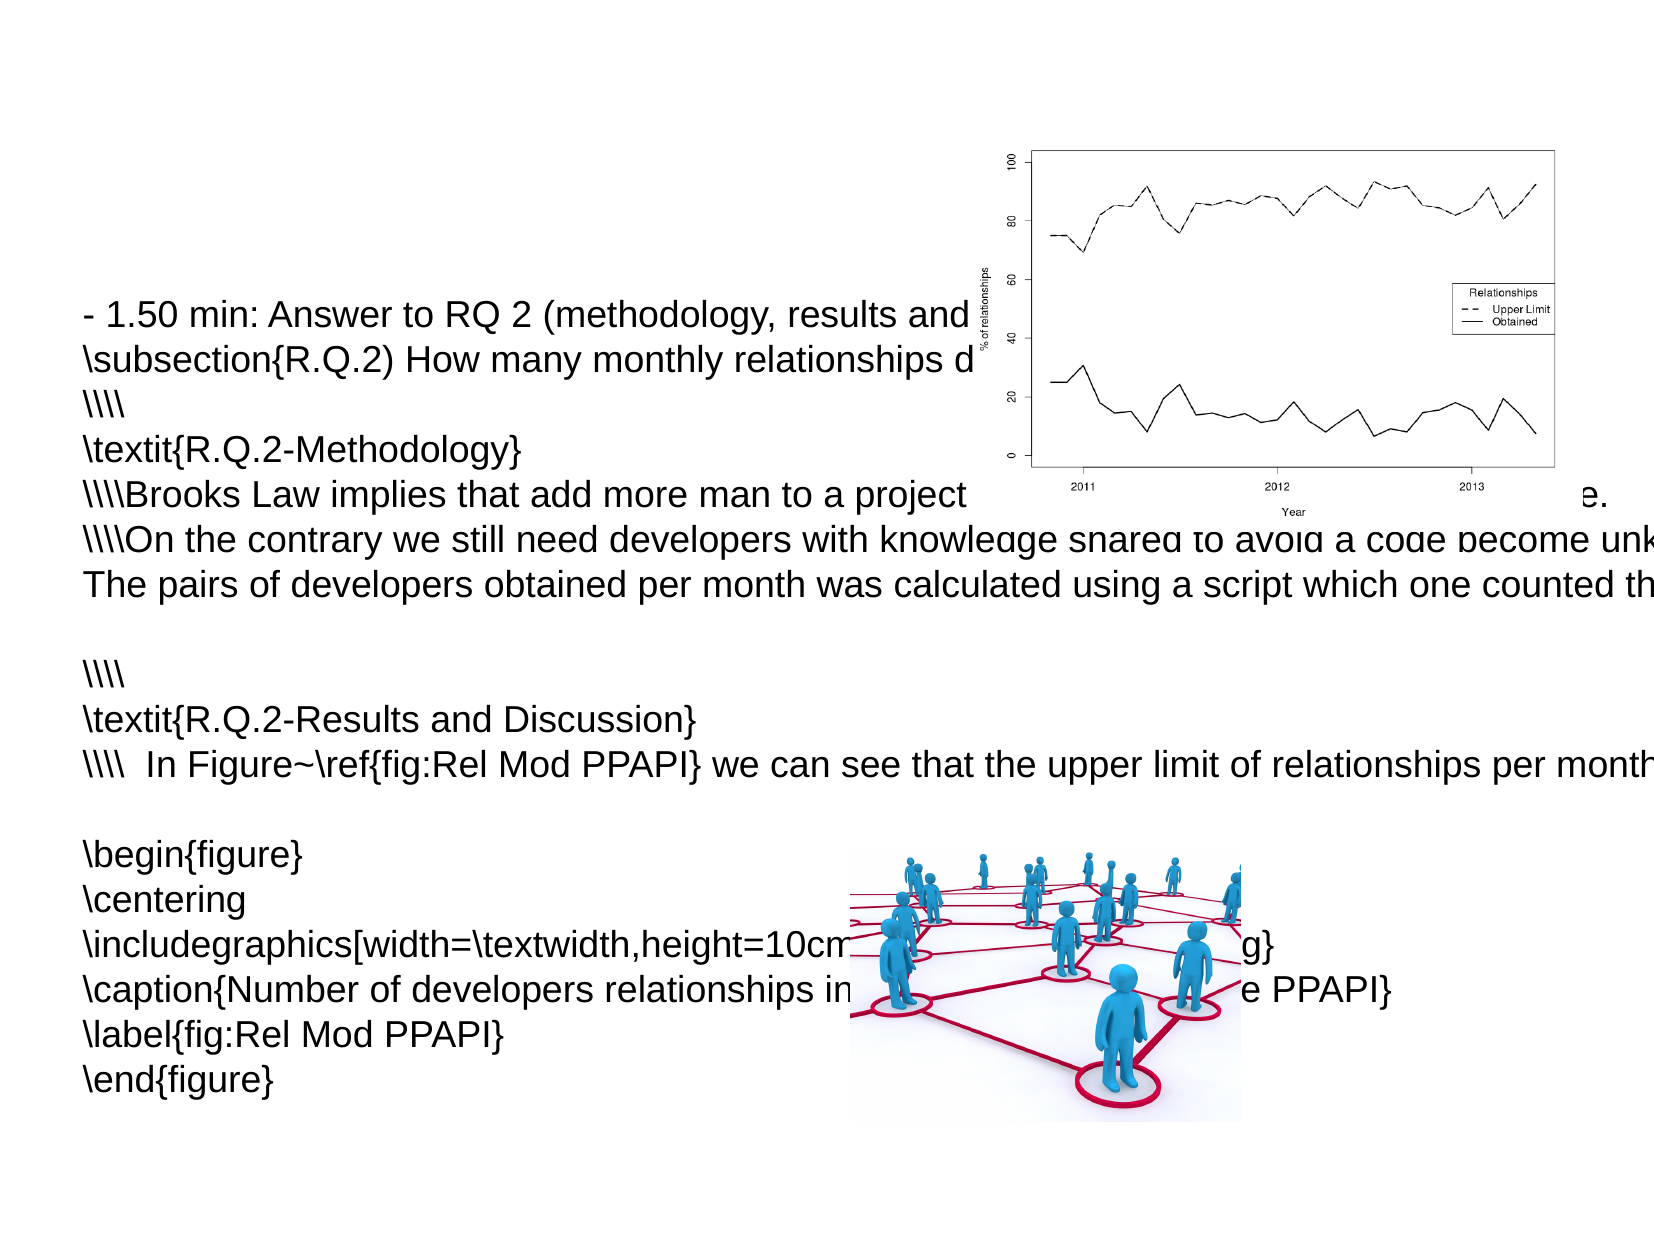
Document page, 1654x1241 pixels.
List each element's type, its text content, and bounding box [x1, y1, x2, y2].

text_box - 1.50 min: Answer to RQ 2 (methodology, results and discussion) \subsection{R.Q.2) How many monthly relationships does the project has?} \\\\ \textit{R.Q.2-Methodology} \\\\Brooks Law implies that add more man to a project lengthens, not shortens, the schedule. \\\\On the contrary we still need developers with knowledge shared to avoid a code become unknown and obscure. Besides our goal is to provide a way which one can assist software project responsible to visualise which parts of the system are susceptible to become "orphaned" and no one else will know about them. Hence we adopted Brooks "group intercommunication formula"~\ref{fig:Group intercommunication formula} and its result will represent our upper limit of relationships per month. The pairs of developers obtained per month was calculated using a script which one counted the set of common files between two developers. \\\\ \textit{R.Q.2-Results and Discussion} \\\\ In Figure~\ref{fig:Rel Mod PPAPI} we can see that the upper limit of relationships per month would be 276 and the total obtained from historical data is 46 per month, which results in 15\% of relationships currently happening per month. This suggests that few developers are working in pairs. The obtained relationships per month is lower compared to the upper limit relationships per month. Therefore we can imply that in this specific case a small number of knowledge is being shared among developers (knowledge hoarders). \begin{figure} \centering \includegraphics[width=\textwidth,height=10cm]{Charts/RQ2chart1.jpeg} \caption{Number of developers relationships in Google Chrome Module PPAPI} \label{fig:Rel Mod PPAPI} \end{figure} [82, 290, 1538, 1010]
picture [850, 850, 1241, 1123]
text_box [82, 49, 1571, 257]
picture [976, 98, 1583, 532]
